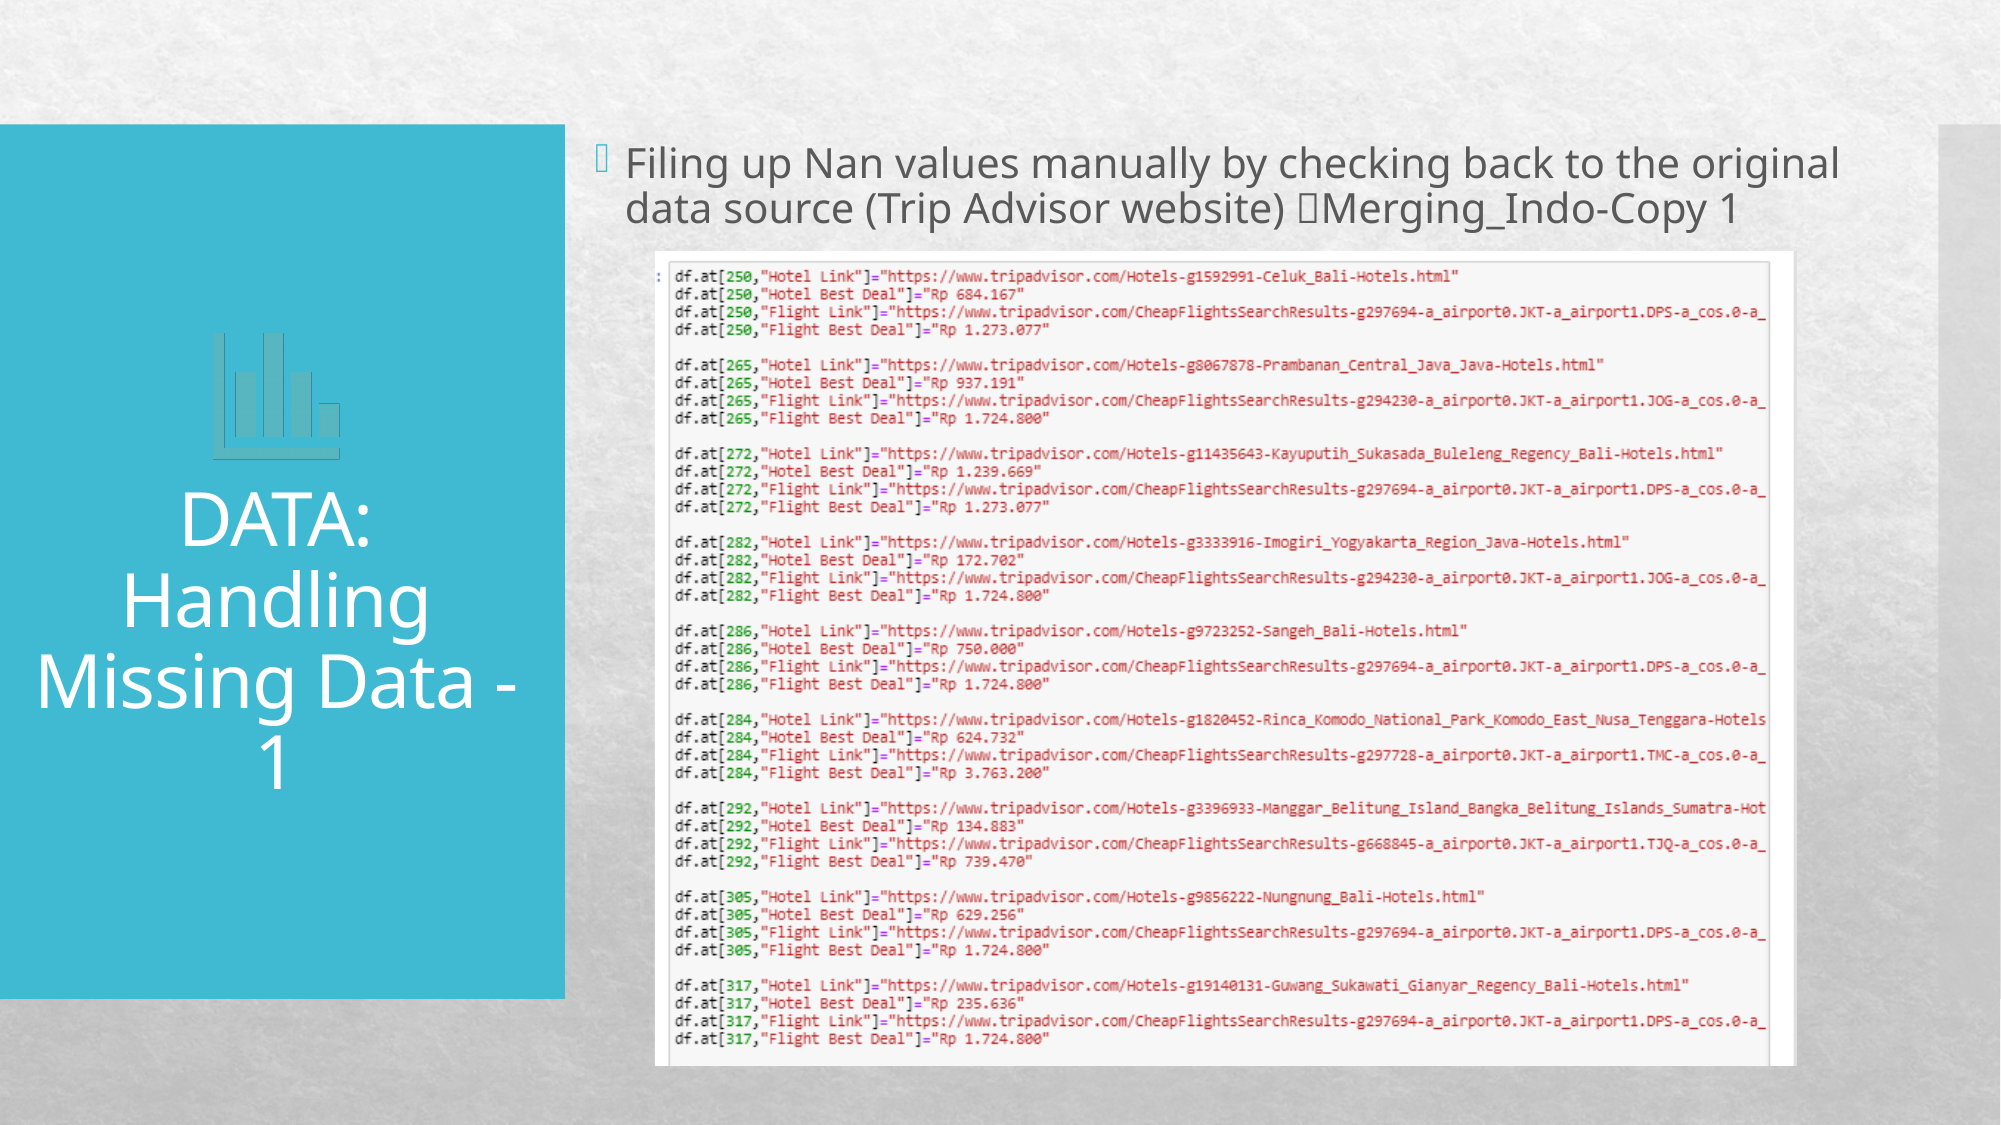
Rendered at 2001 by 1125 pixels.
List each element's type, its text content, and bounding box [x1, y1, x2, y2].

list Filing up Nan values manually by checking back to the original data source (Trip Advisor website) Merging_Indo-Copy 1 [579, 0, 1950, 942]
title DATA: Handling Missing Data - 1 [0, 183, 563, 942]
picture [654, 251, 1797, 1066]
text_box [187, 306, 366, 485]
